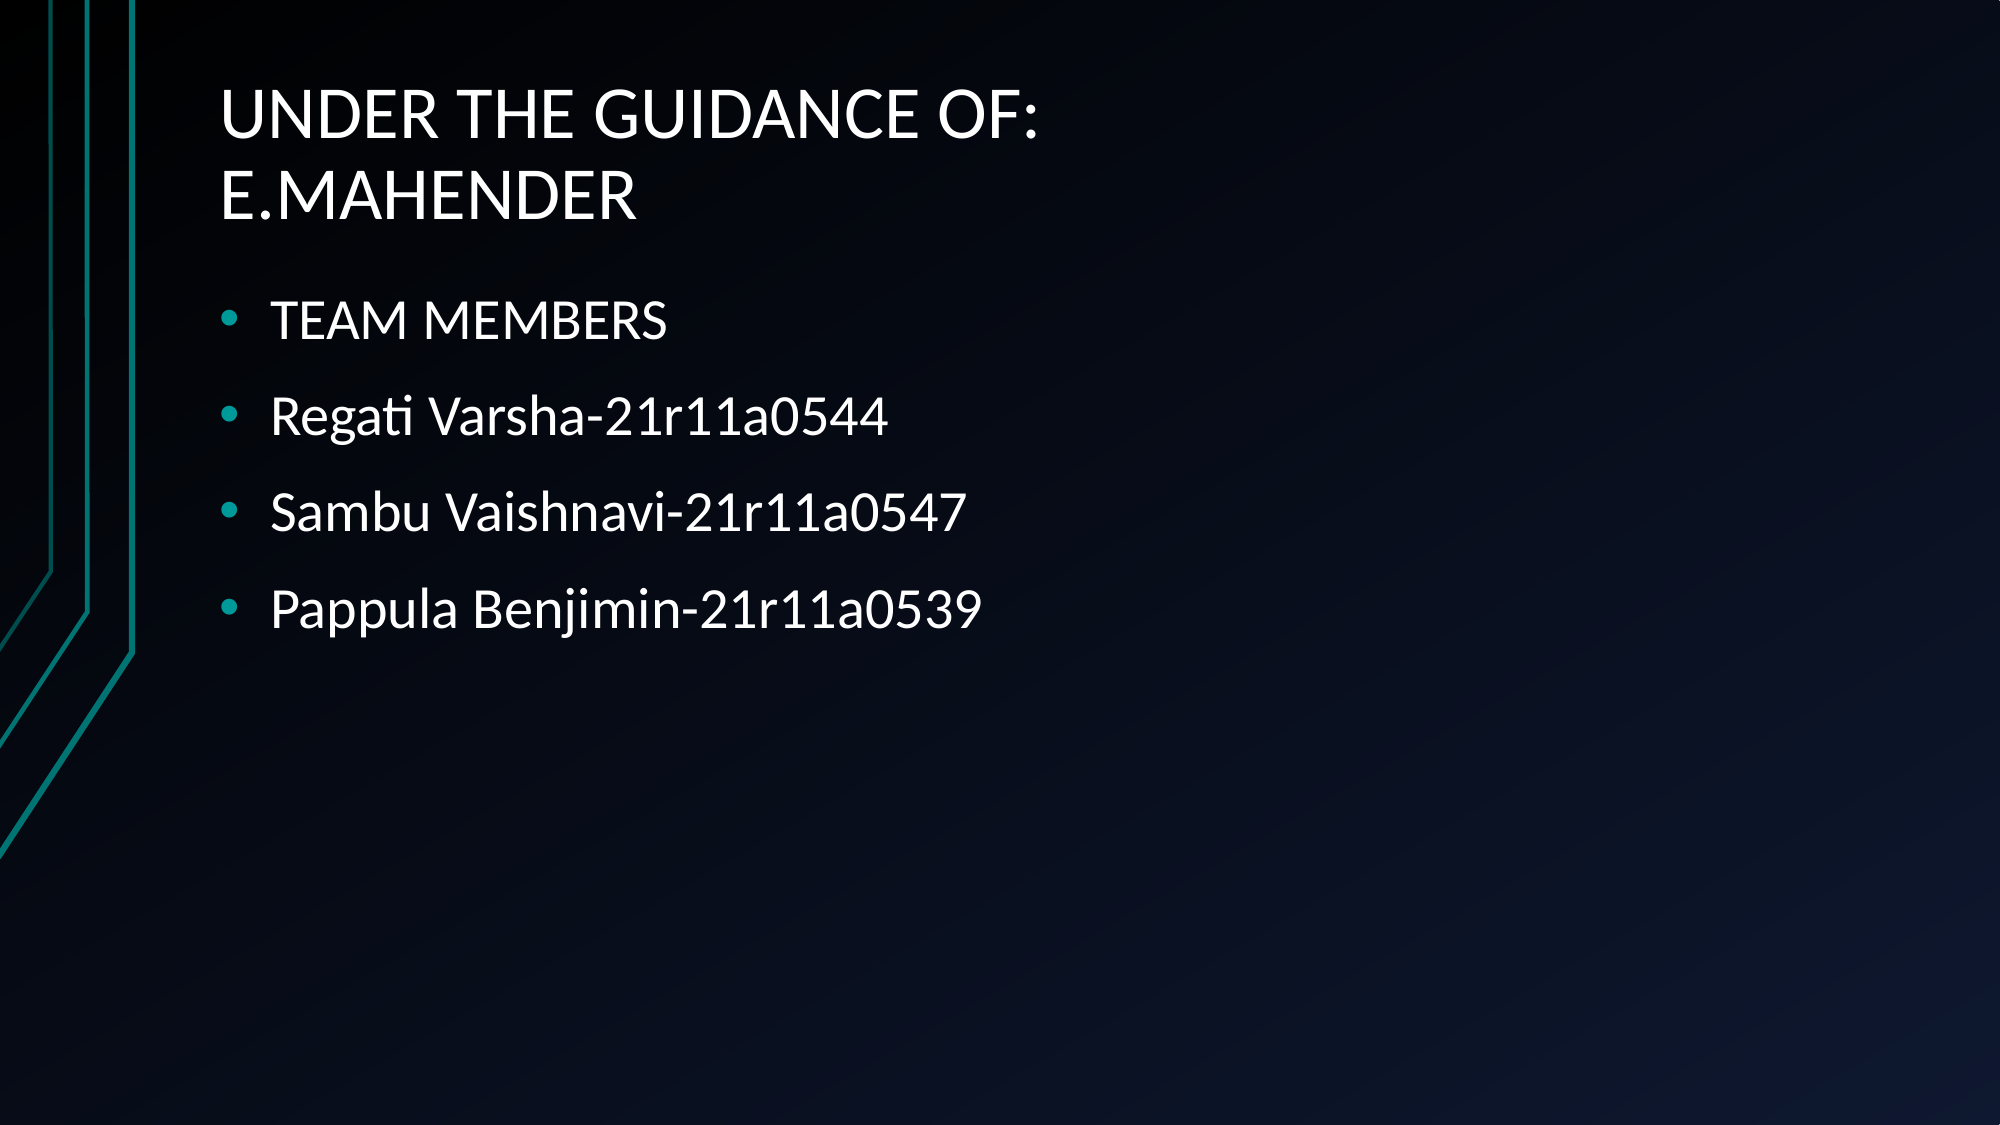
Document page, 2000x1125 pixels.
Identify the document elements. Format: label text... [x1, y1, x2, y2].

title UNDER THE GUIDANCE OF: E.MAHENDER [199, 45, 1900, 246]
list TEAM MEMBERS Regati Varsha-21r11a0544 Sambu Vaishnavi-21r11a0547 Pappula Benjimin-21r11a0539 [199, 279, 1900, 1012]
